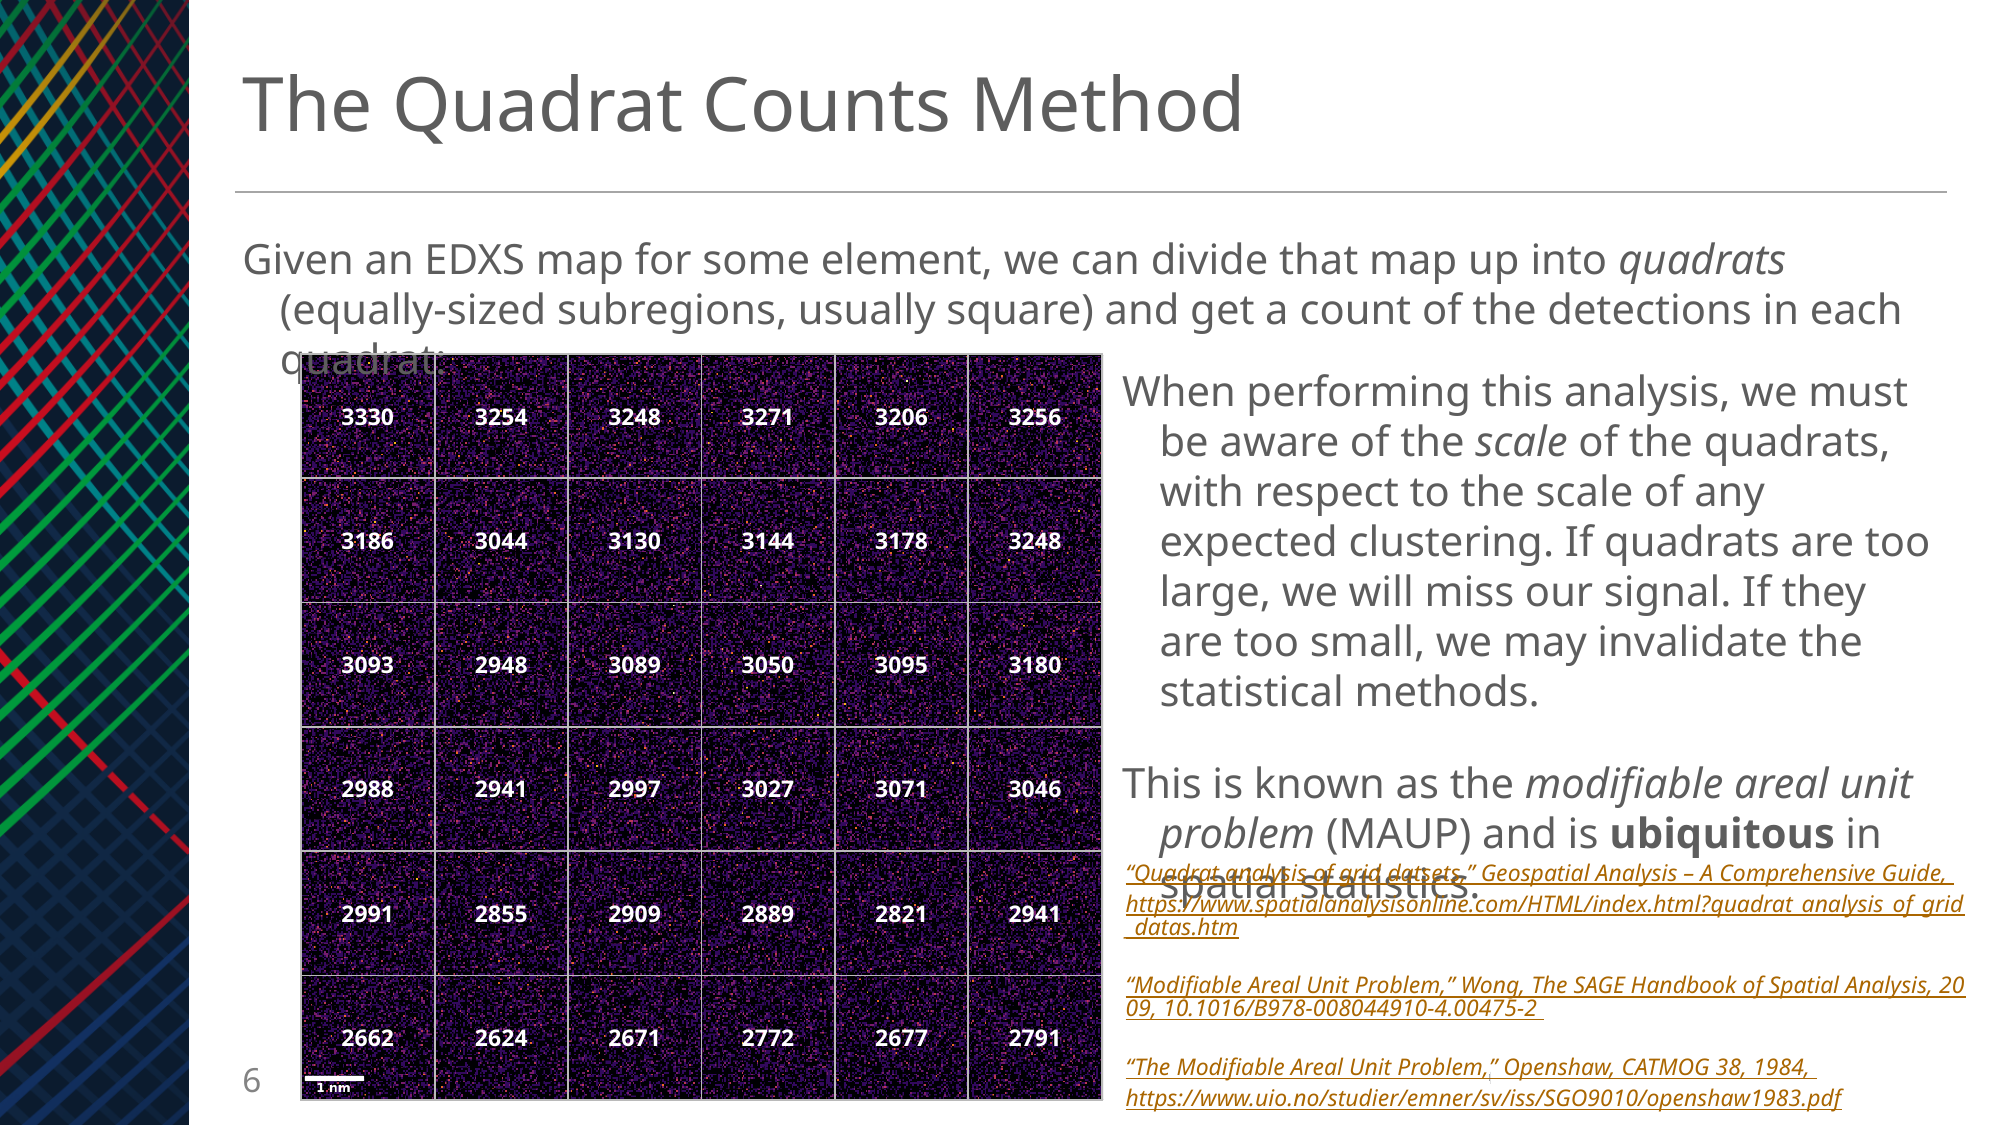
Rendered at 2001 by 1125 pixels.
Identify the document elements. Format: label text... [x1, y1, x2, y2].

picture [0, 0, 189, 1125]
text_box When performing this analysis, we must be aware of the scale of the quadrats, with respect to the scale of any expected clustering. If quadrats are too large, we will miss our signal. If they are too small, we may invalidate the statistical methods. This is known as the modifiable areal unit problem (MAUP) and is ubiquitous in spatial statistics. [1114, 357, 1947, 850]
list The Quadrat Counts Method [234, 53, 1948, 161]
picture [297, 349, 1107, 1103]
text_box [1490, 1053, 2000, 1116]
slide_number 6 [234, 1053, 293, 1110]
text_box “Quadrat analysis of grid datsets,” Geospatial Analysis – A Comprehensive Guide, https://www.spatialanalysisonline.com/HTML/index.html?quadrat_analysis_of_grid_datas.htm “Modifiable Areal Unit Problem,” Wong, The SAGE Handbook of Spatial Analysis, 2009, 10.1016/B978-008044910-4.00475-2 “The Modifiable Areal Unit Problem,” Openshaw, CATMOG 38, 1984, https://www.uio.no/studier/emner/sv/iss/SGO9010/openshaw1983.pdf [1110, 850, 1982, 1077]
list Given an EDXS map for some element, we can divide that map up into quadrats (equally-sized subregions, usually square) and get a count of the detections in each quadrat: [234, 224, 1948, 1040]
